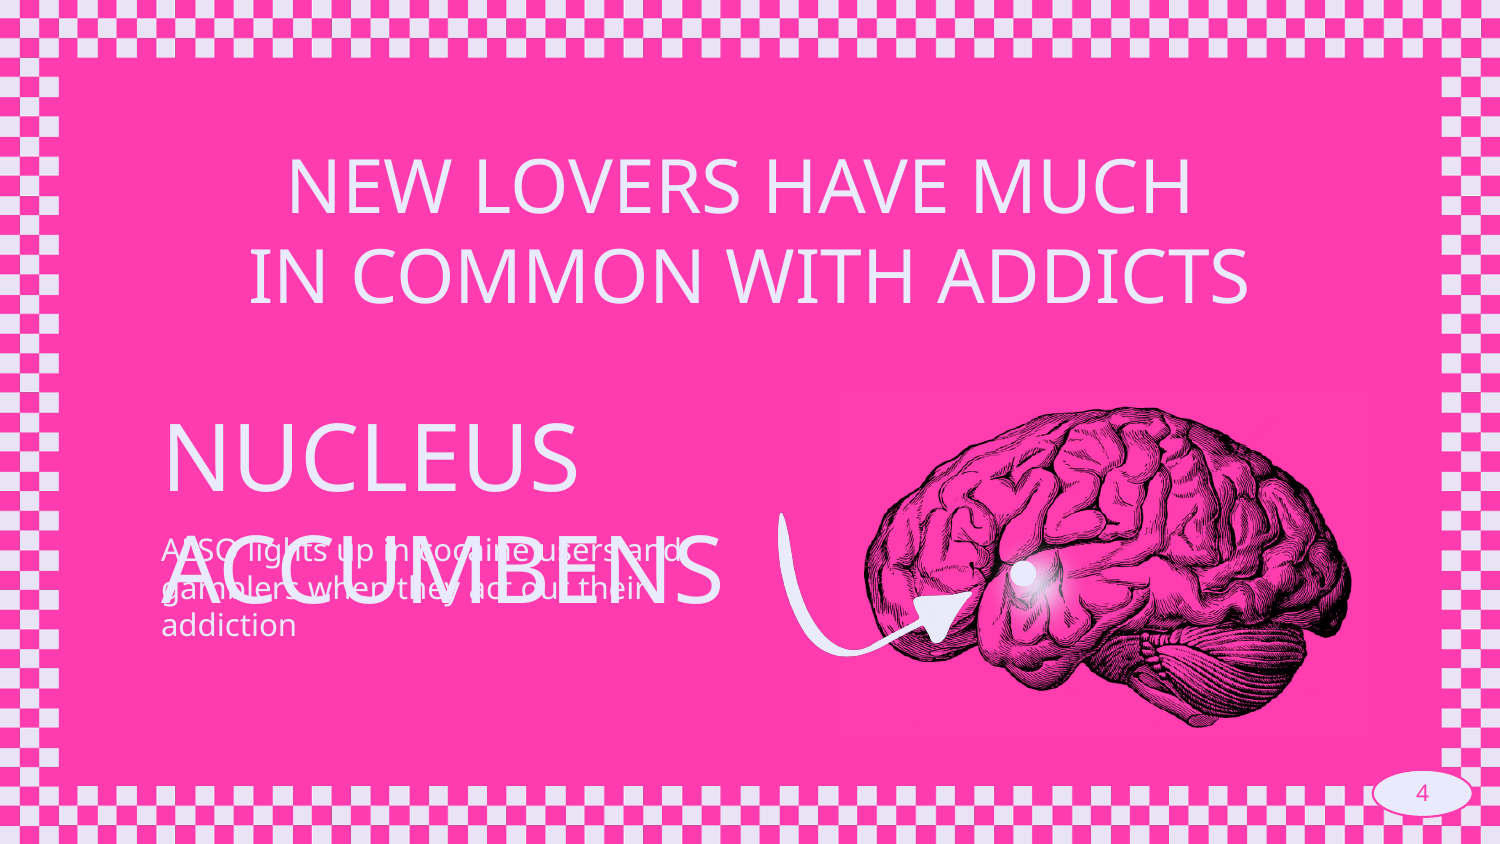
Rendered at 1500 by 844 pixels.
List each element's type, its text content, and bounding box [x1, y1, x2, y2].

picture [0, 0, 1500, 844]
title NEW LOVERS HAVE MUCH IN COMMON WITH ADDICTS [103, 132, 1397, 325]
text_box ALSO lights up in cocaine users and gamblers when they act out their addiction [149, 524, 756, 649]
text_box NUCLEUS ACCUMBENS [149, 392, 838, 524]
slide_number ‹#› [1371, 768, 1474, 818]
